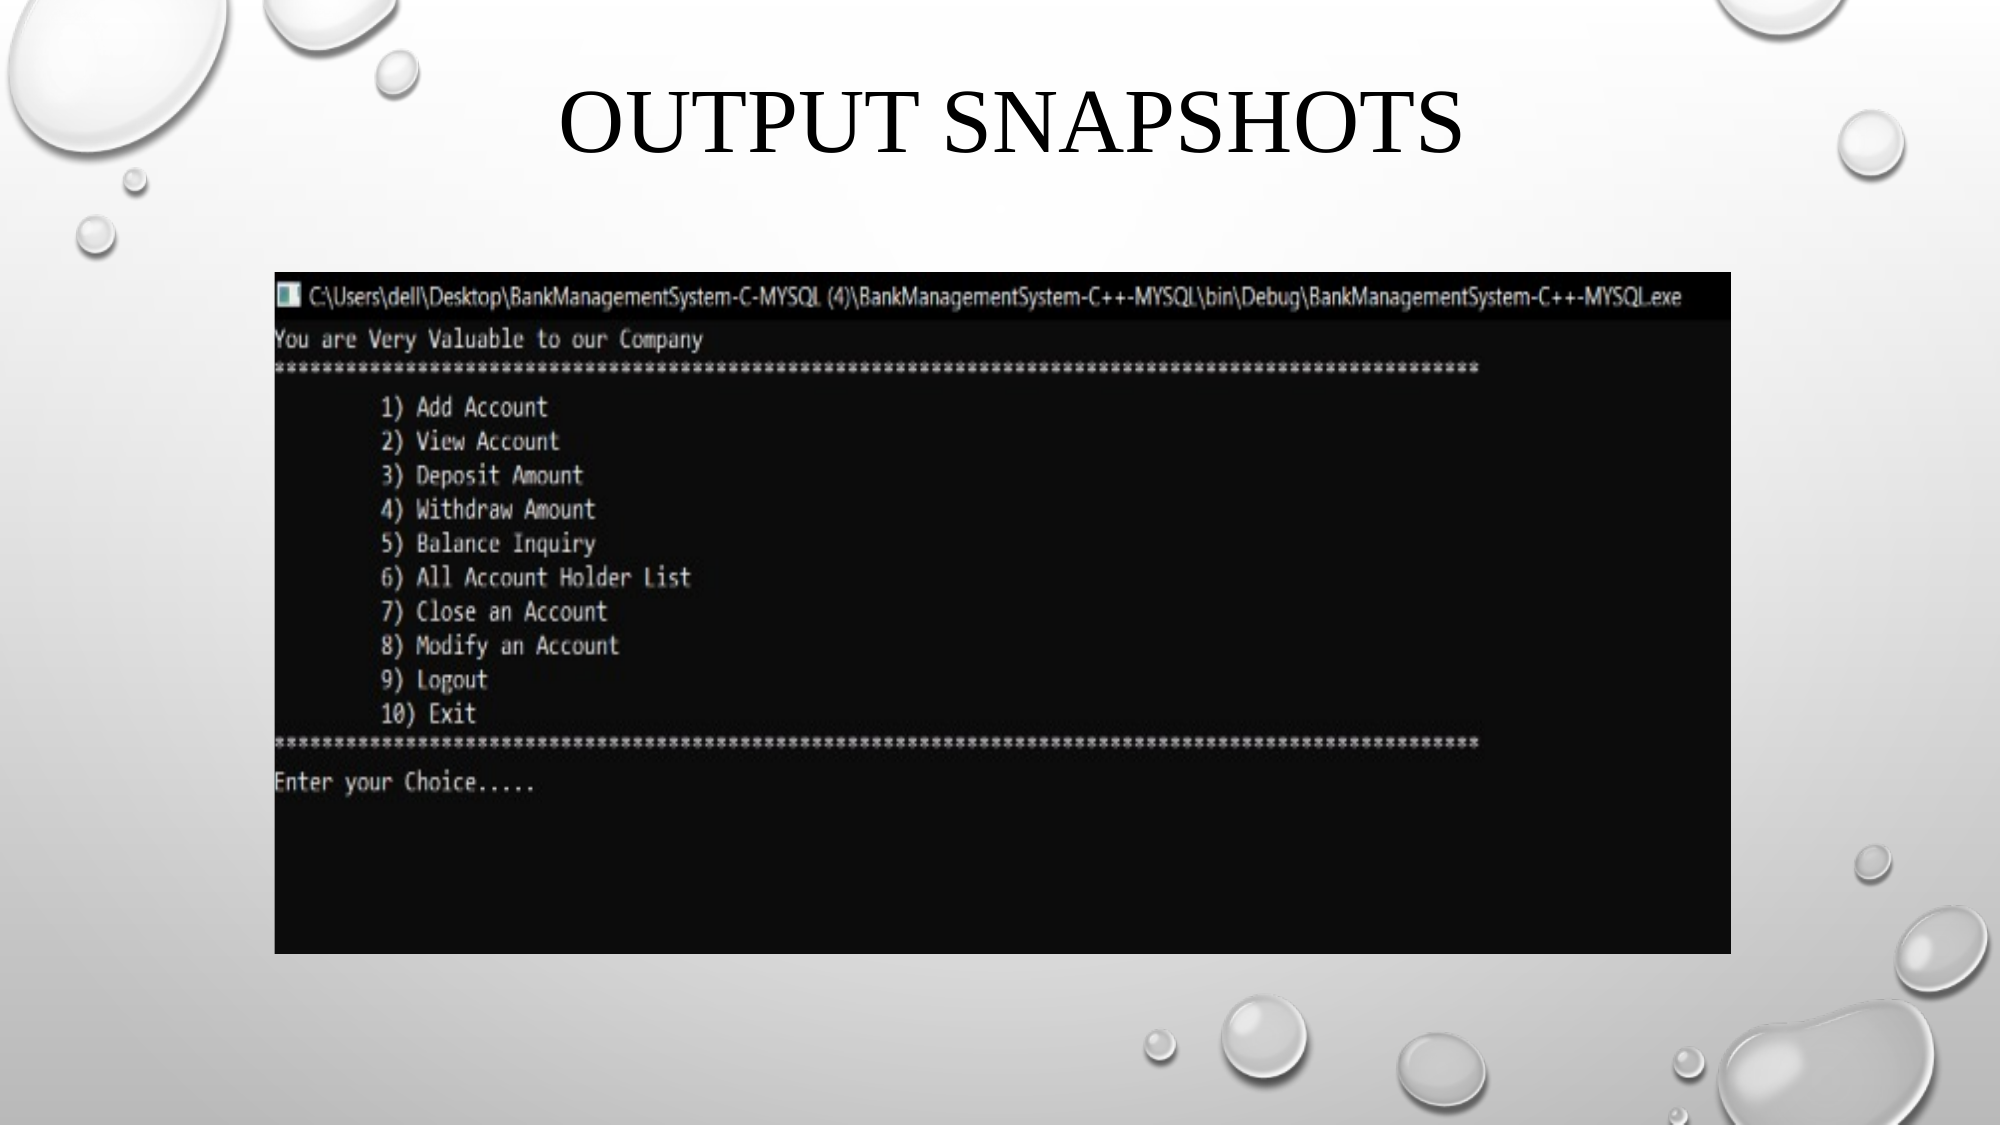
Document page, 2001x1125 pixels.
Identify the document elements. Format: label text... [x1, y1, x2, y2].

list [274, 272, 1732, 954]
picture [0, 0, 2000, 1125]
title Output Snapshots [507, 48, 1519, 197]
